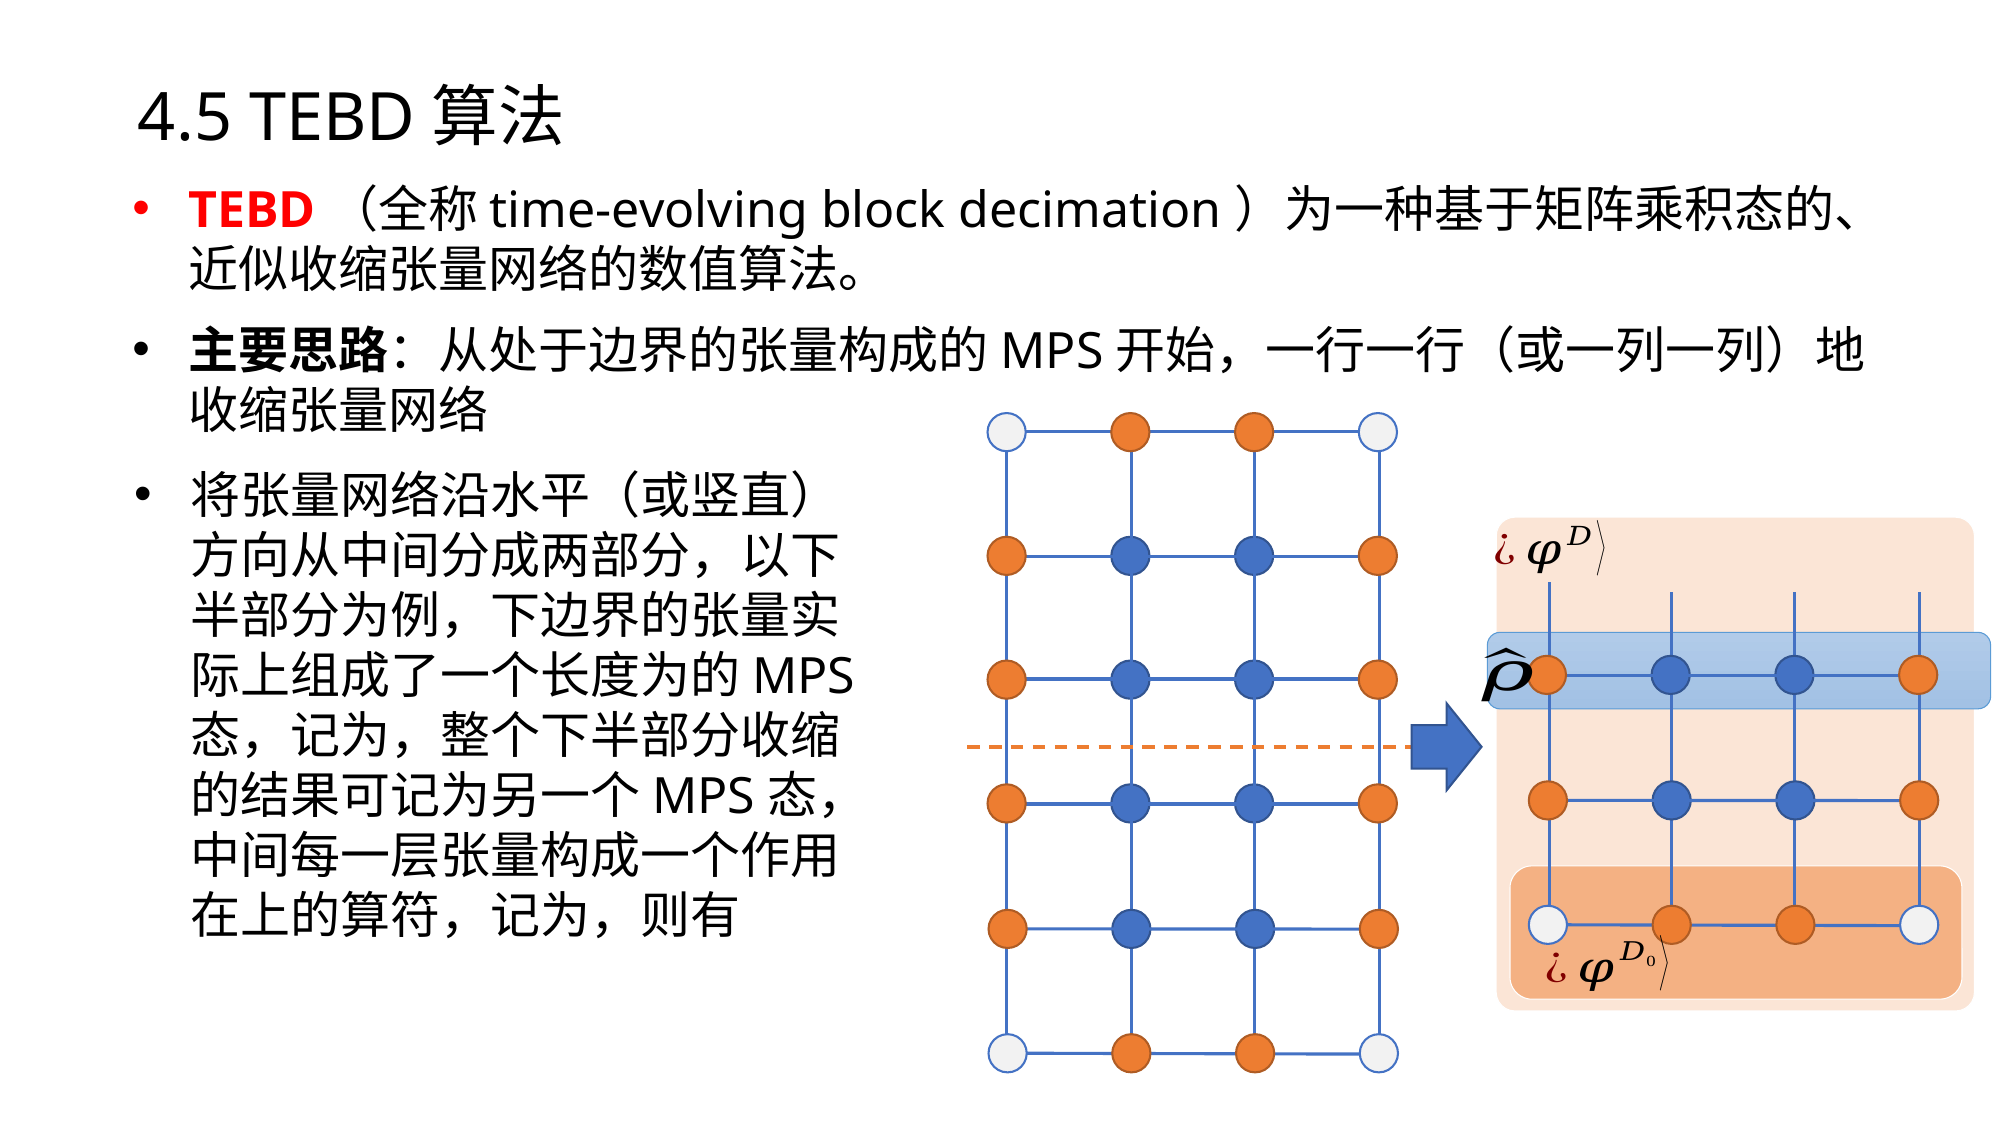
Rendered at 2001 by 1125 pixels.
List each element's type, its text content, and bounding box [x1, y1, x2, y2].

text_box [1528, 654, 1549, 696]
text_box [987, 412, 1398, 747]
text_box [1509, 865, 1963, 1000]
text_box [1495, 709, 1975, 1012]
text_box [1527, 780, 1549, 821]
text_box TEBD（全称time-evolving block decimation）为一种基于矩阵乘积态的、近似收缩张量网络的数值算法。 主要思路：从处于边界的张量构成的MPS开始，一行一行（或一列一列）地收缩张量网络 [117, 169, 1881, 446]
text_box [1527, 904, 1554, 945]
text_box [1728, 516, 1975, 631]
text_box [1496, 664, 1523, 688]
text_box [1913, 904, 1940, 945]
text_box [1920, 780, 1940, 821]
text_box [1486, 631, 1548, 685]
text_box [1487, 683, 1548, 710]
text_box [1920, 655, 1939, 695]
text_box 4.5 TEBD算法 [123, 65, 1875, 161]
text_box [1921, 631, 1992, 710]
text_box [1495, 516, 1727, 632]
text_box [1549, 582, 1920, 944]
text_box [987, 748, 1398, 1073]
text_box [1410, 700, 1483, 794]
